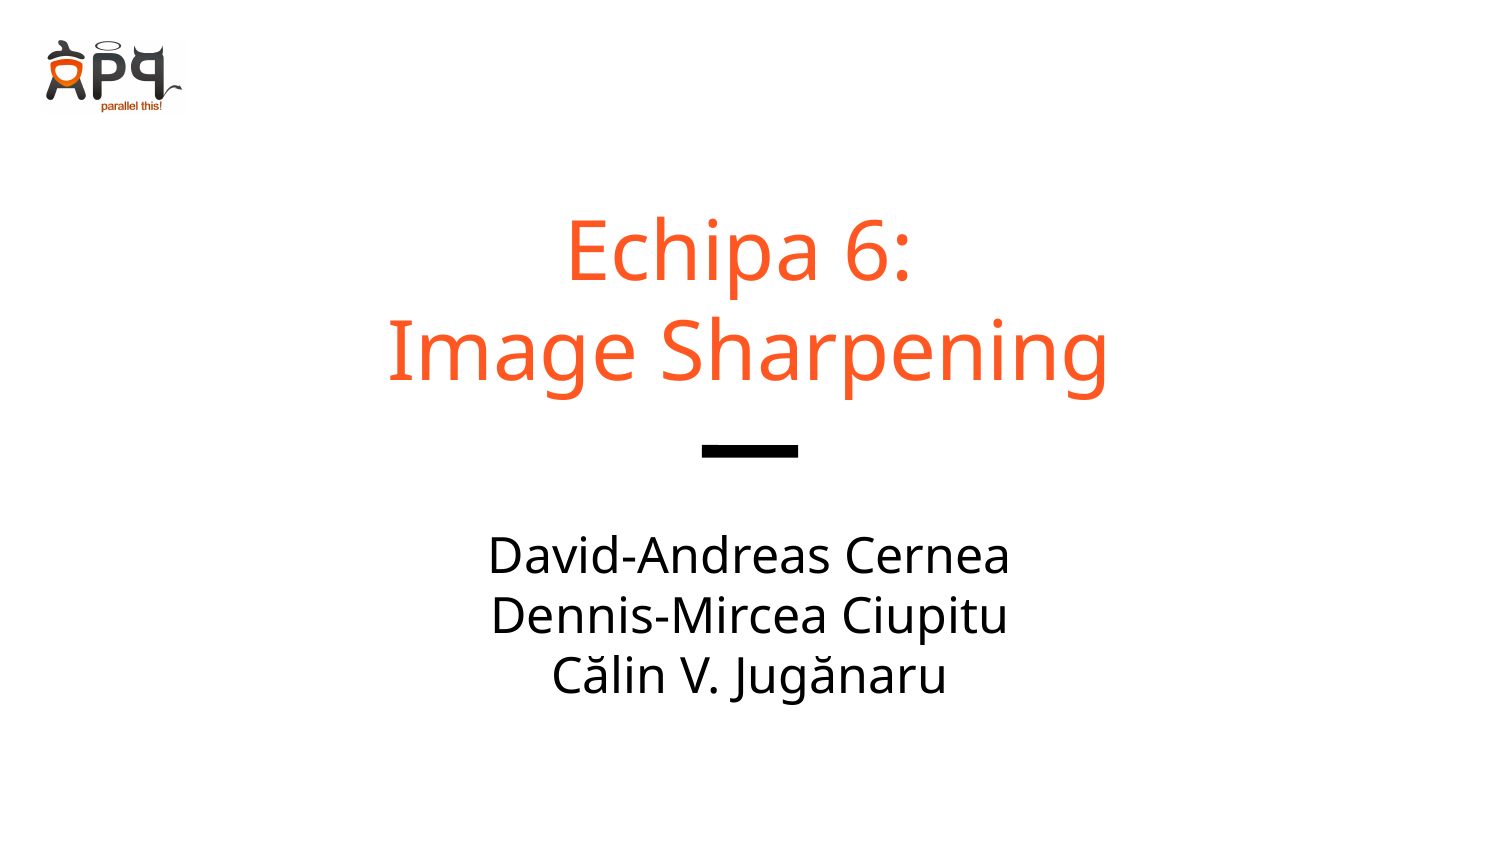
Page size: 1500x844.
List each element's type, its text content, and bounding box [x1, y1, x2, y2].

text_box David-Andreas Cernea Dennis-Mircea Ciupitu Călin V. Jugănaru [440, 508, 1060, 727]
text_box Echipa 6: Image Sharpening [21, 172, 1479, 413]
picture [41, 38, 187, 115]
